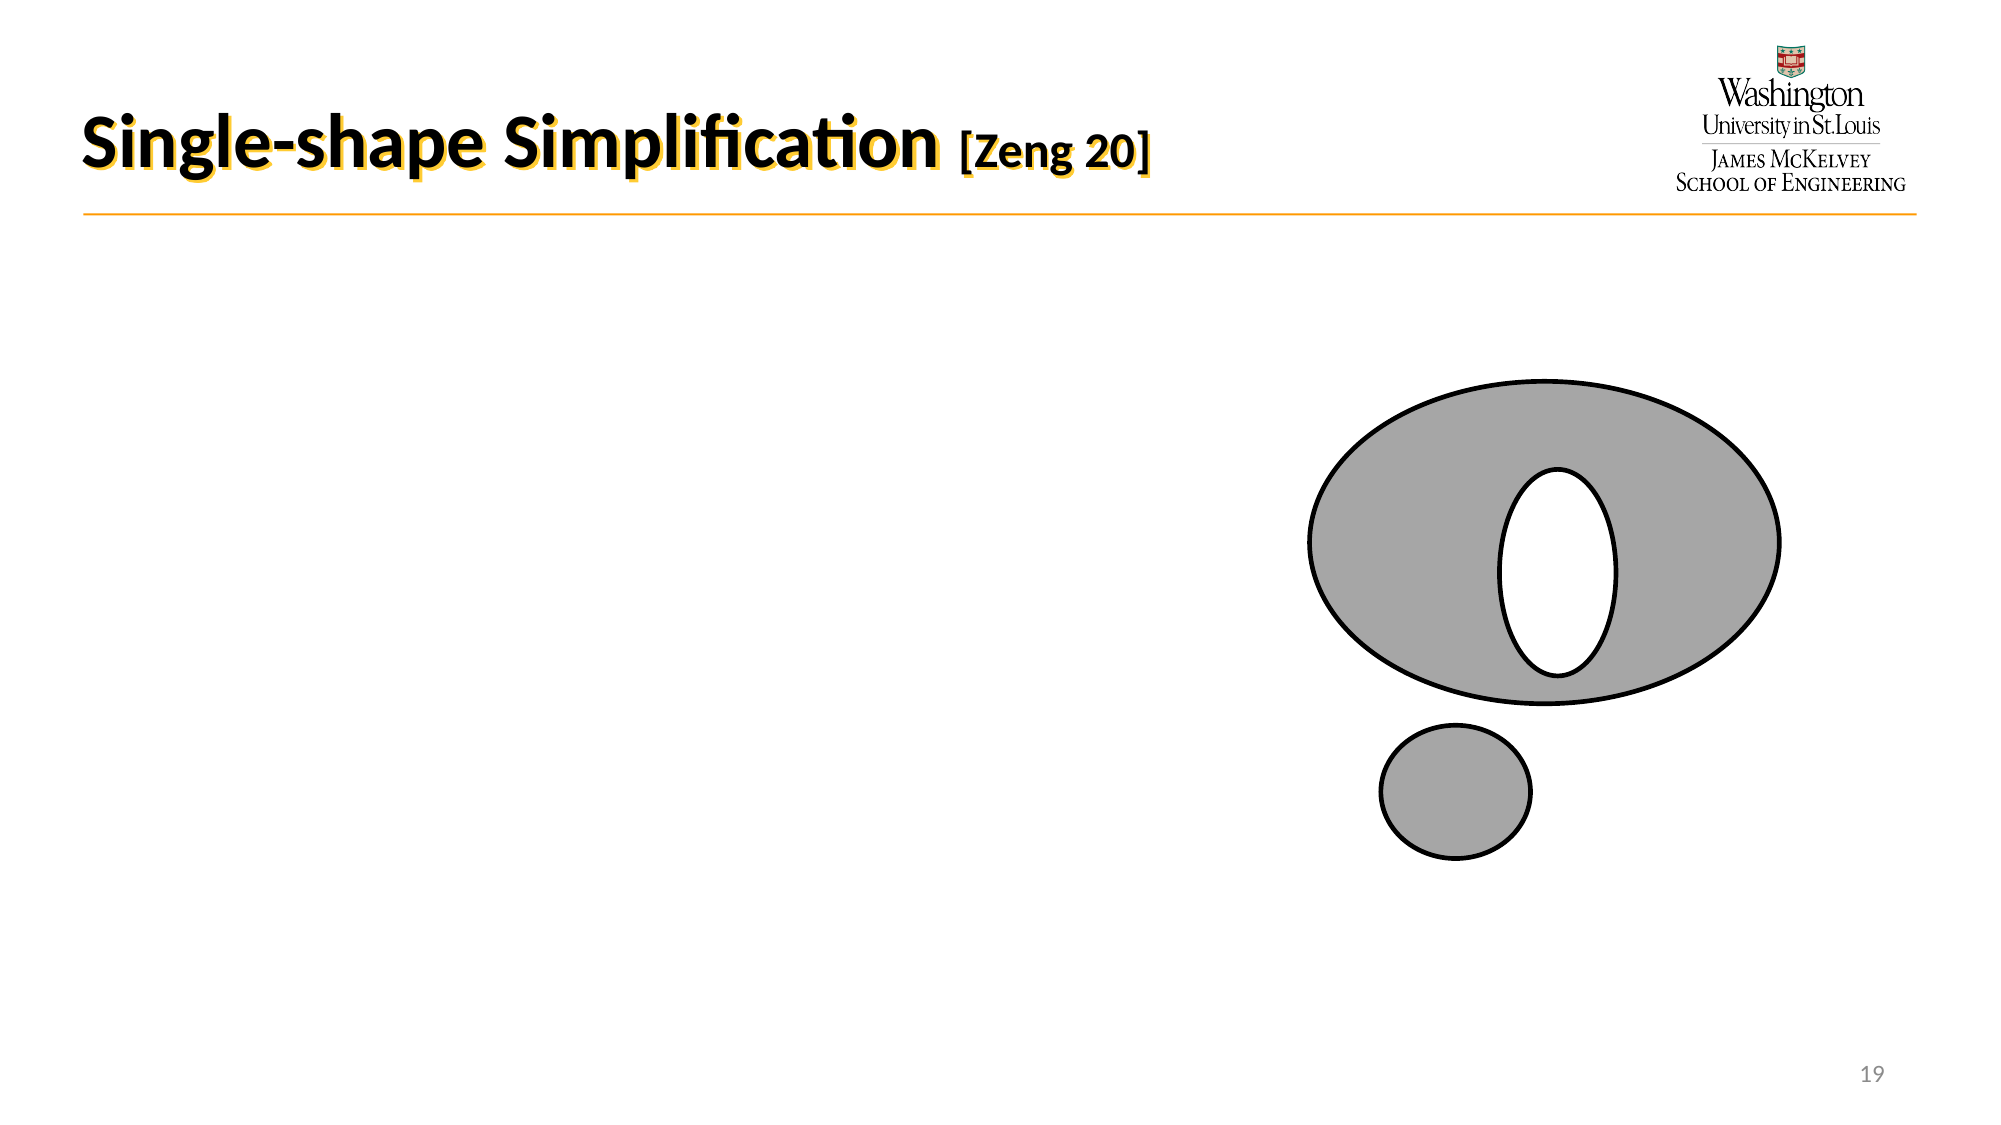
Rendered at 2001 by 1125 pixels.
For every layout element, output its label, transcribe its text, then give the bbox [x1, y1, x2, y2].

text_box [1497, 467, 1619, 679]
text_box [1378, 723, 1533, 861]
picture [1665, 34, 1917, 203]
title Single-shape Simplification [Zeng 20] [66, 36, 1534, 237]
slide_number 19 [1433, 1042, 1900, 1103]
text_box [1307, 379, 1782, 706]
